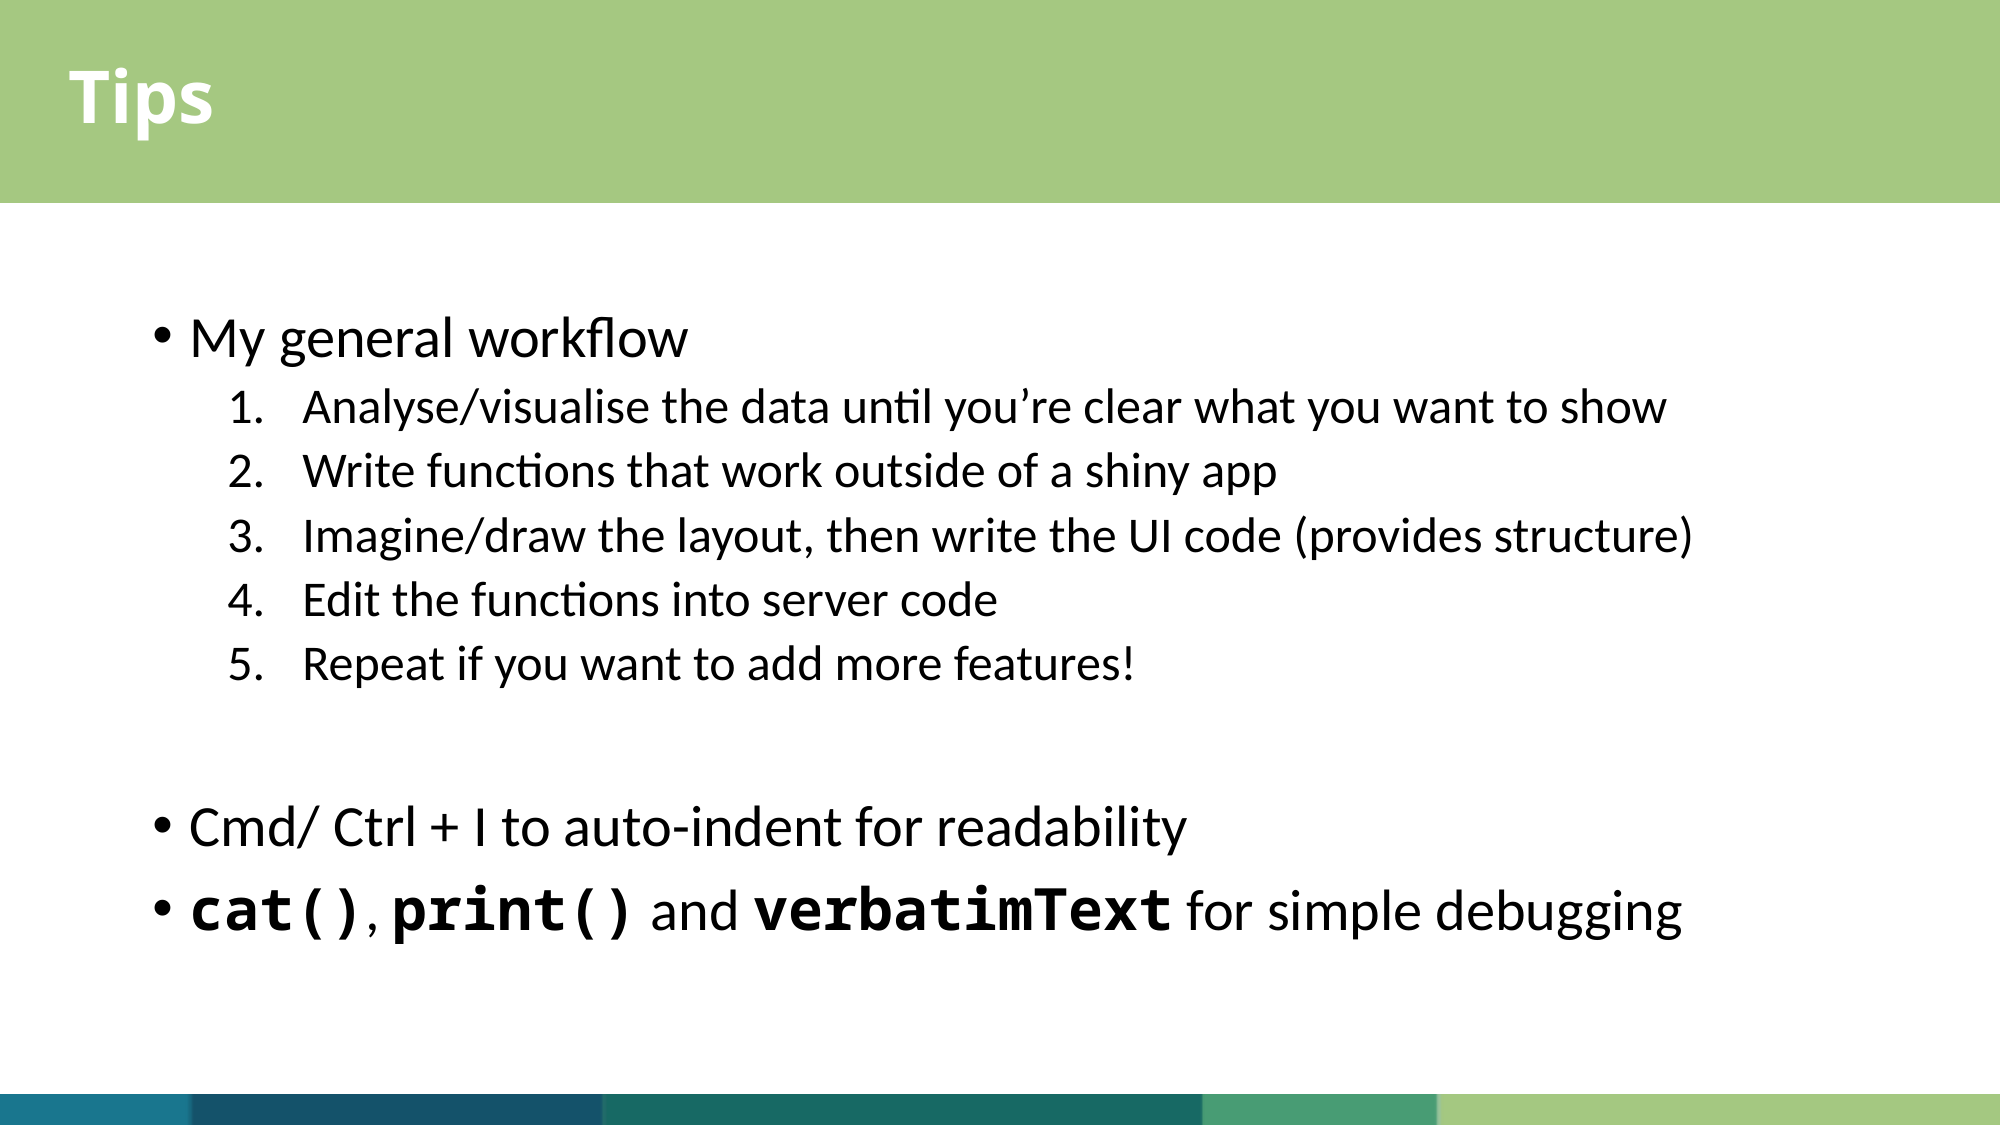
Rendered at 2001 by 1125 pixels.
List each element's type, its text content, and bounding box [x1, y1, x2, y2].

picture [0, 1094, 2000, 1125]
text_box Tips [53, 18, 1872, 183]
list My general workflow Analyse/visualise the data until you’re clear what you want to show Write functions that work outside of a shiny app Imagine/draw the layout, then write the UI code (provides structure) Edit the functions into server code Repeat if you want to add more features! Cmd/ Ctrl + I to auto-indent for readability cat(), print() and verbatimText for simple debugging [137, 299, 1863, 1014]
text_box [0, 0, 2000, 204]
